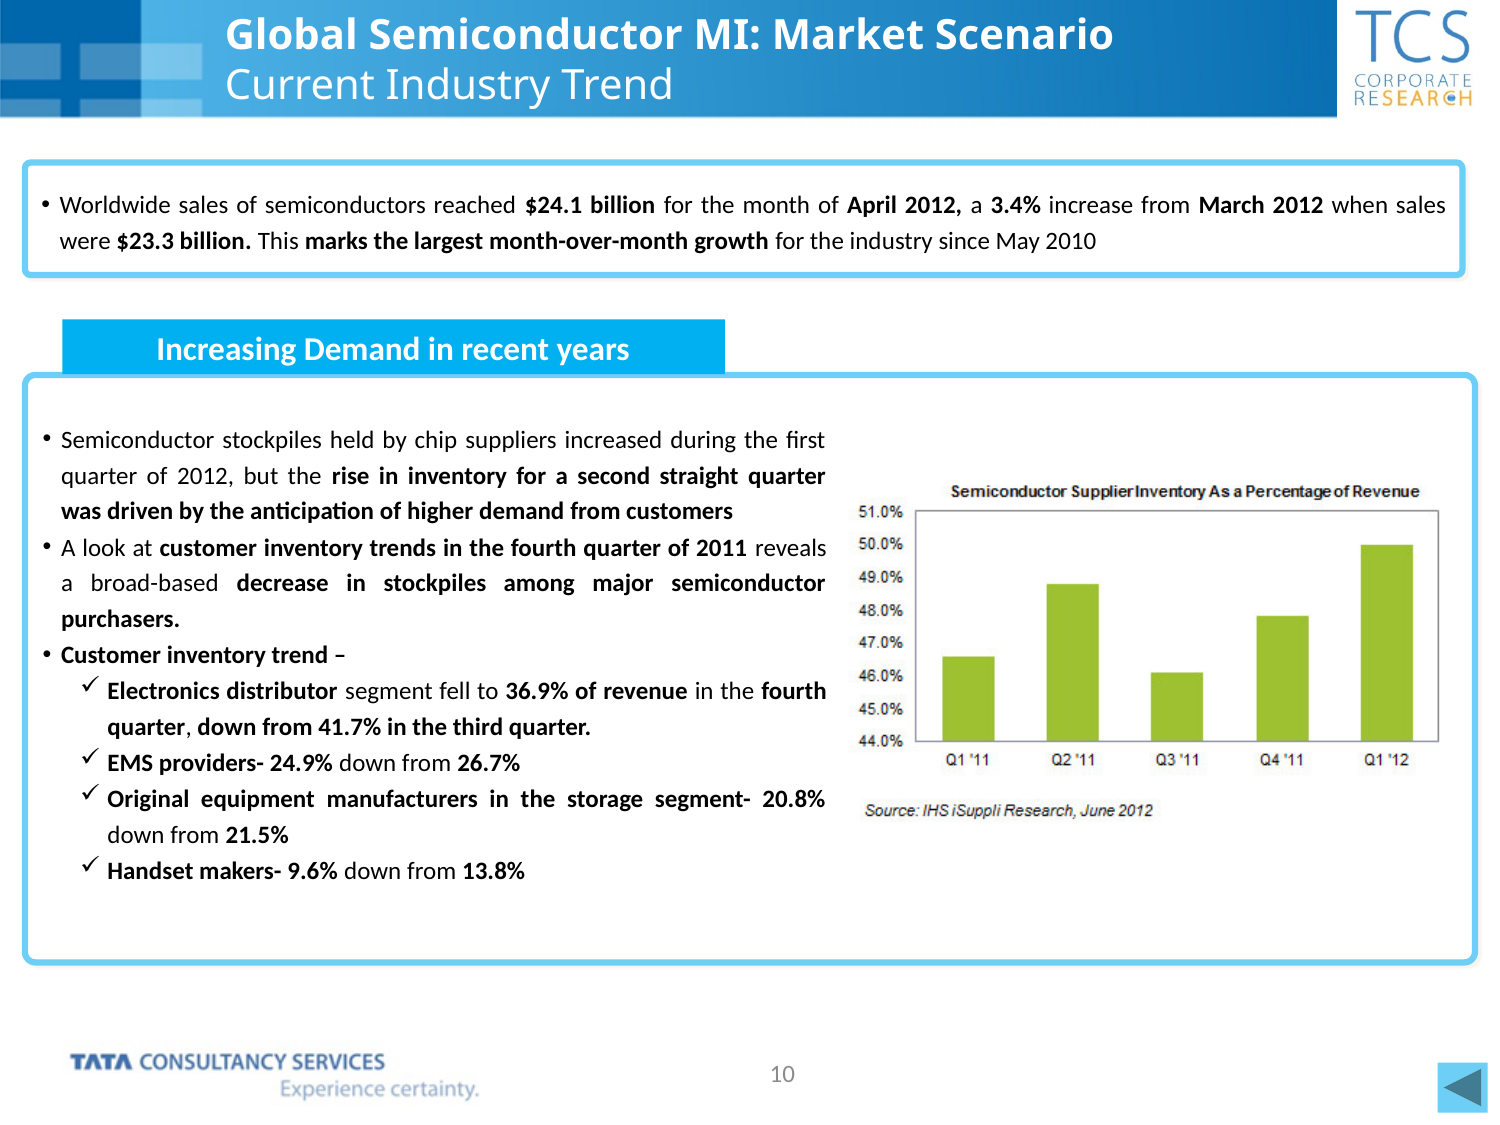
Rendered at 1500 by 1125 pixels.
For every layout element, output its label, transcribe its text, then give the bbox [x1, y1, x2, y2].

text_box Semiconductor stockpiles held by chip suppliers increased during the first quarter of 2012, but the rise in inventory for a second straight quarter was driven by the anticipation of higher demand from customers A look at customer inventory trends in the fourth quarter of 2011 reveals a broad-based decrease in stockpiles among major semiconductor purchasers. Customer inventory trend – Electronics distributor segment fell to 36.9% of revenue in the fourth quarter, down from 41.7% in the third quarter. EMS providers- 24.9% down from 26.7% Original equipment manufacturers in the storage segment- 20.8% down from 21.5% Handset makers- 9.6% down from 13.8% [24, 374, 1475, 963]
slide_number 10 [750, 1042, 810, 1103]
text_box Increasing Demand in recent years [62, 319, 725, 375]
text_box Worldwide sales of semiconductors reached $24.1 billion for the month of April 2012, a 3.4% increase from March 2012 when sales were $23.3 billion. This marks the largest month-over-month growth for the industry since May 2010 [24, 162, 1463, 276]
text_box [1437, 1062, 1488, 1113]
title Global Semiconductor MI: Market Scenario Current Industry Trend [209, 0, 1326, 126]
picture [0, 0, 1500, 1124]
